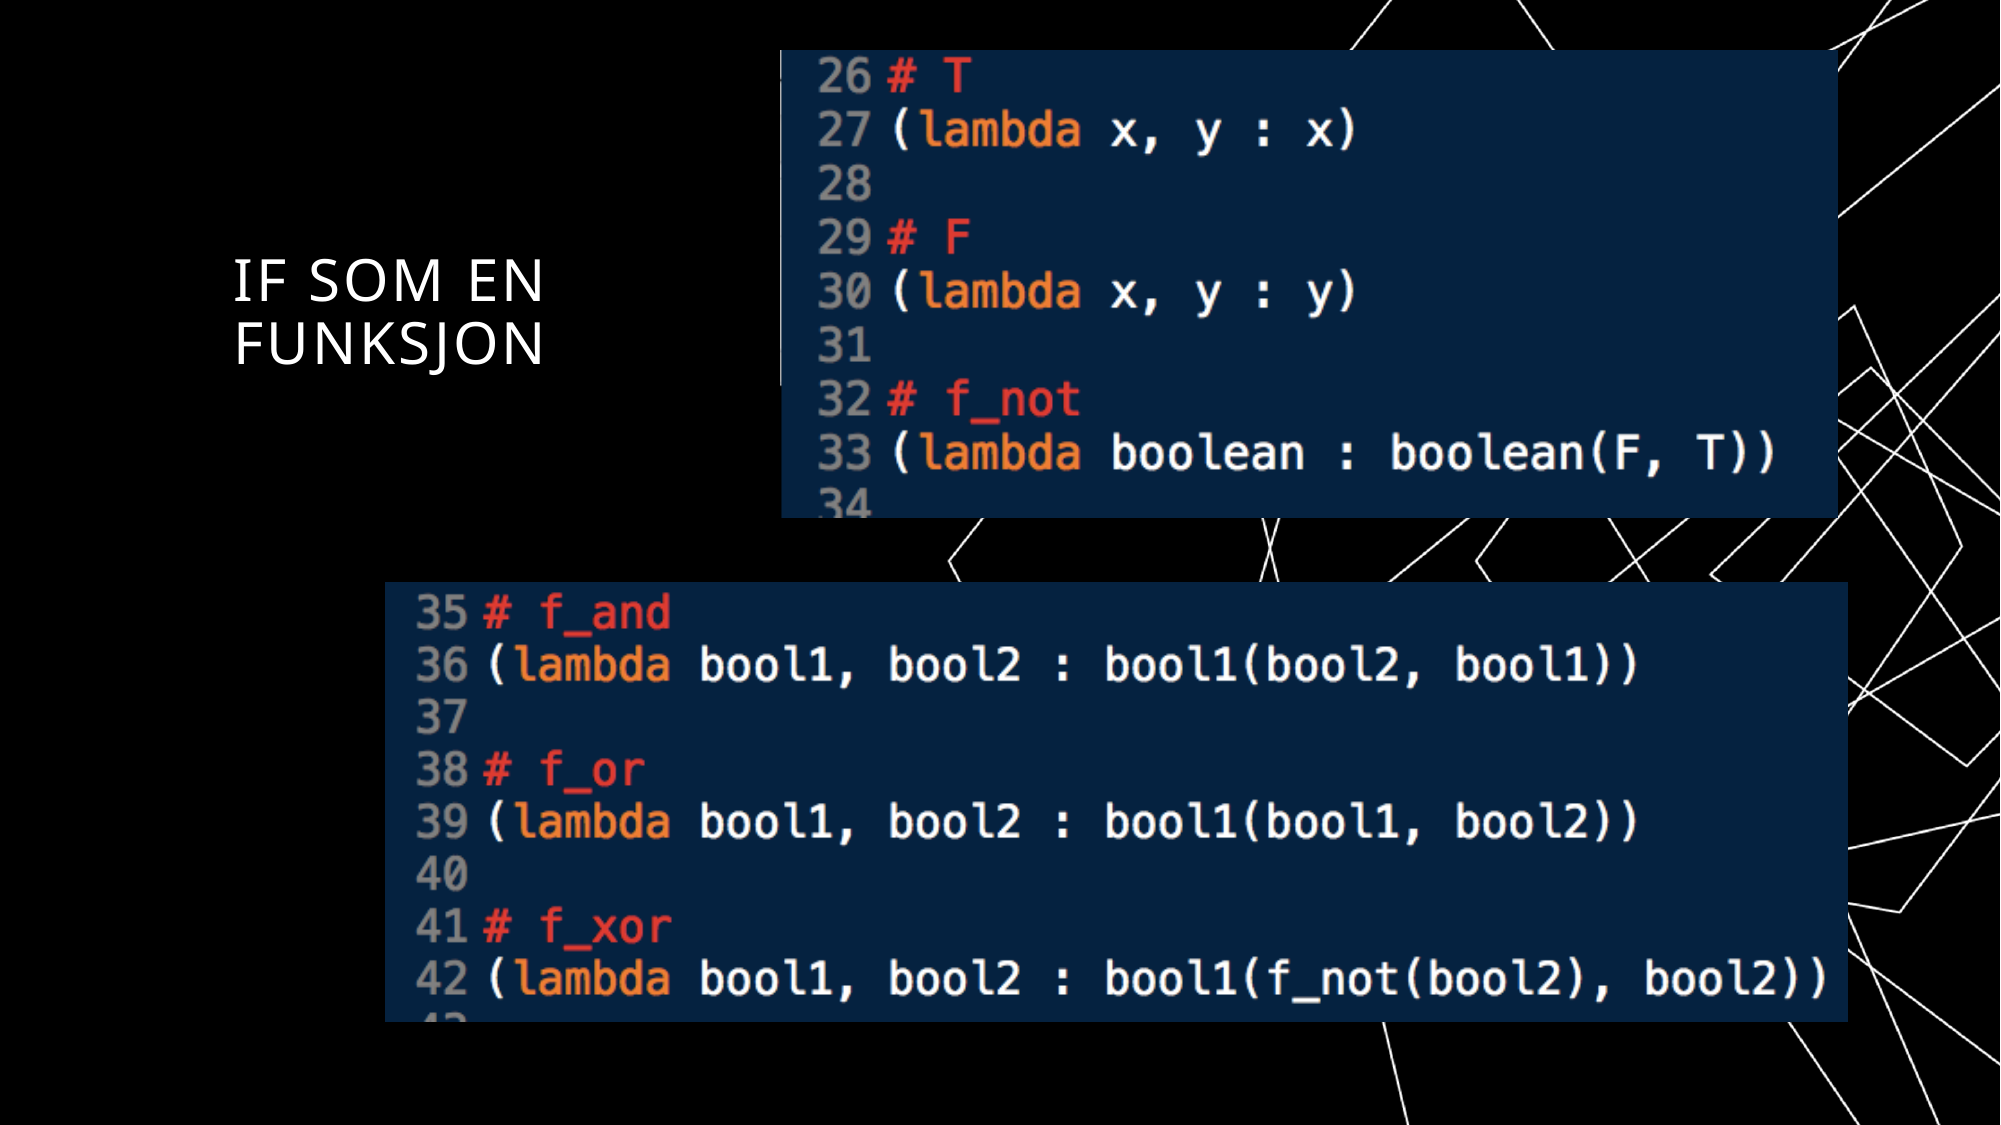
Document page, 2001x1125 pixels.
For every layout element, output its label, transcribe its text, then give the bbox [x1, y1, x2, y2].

picture [385, 0, 2000, 1125]
title IF som en funksjon [218, 167, 694, 385]
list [779, 50, 1838, 518]
